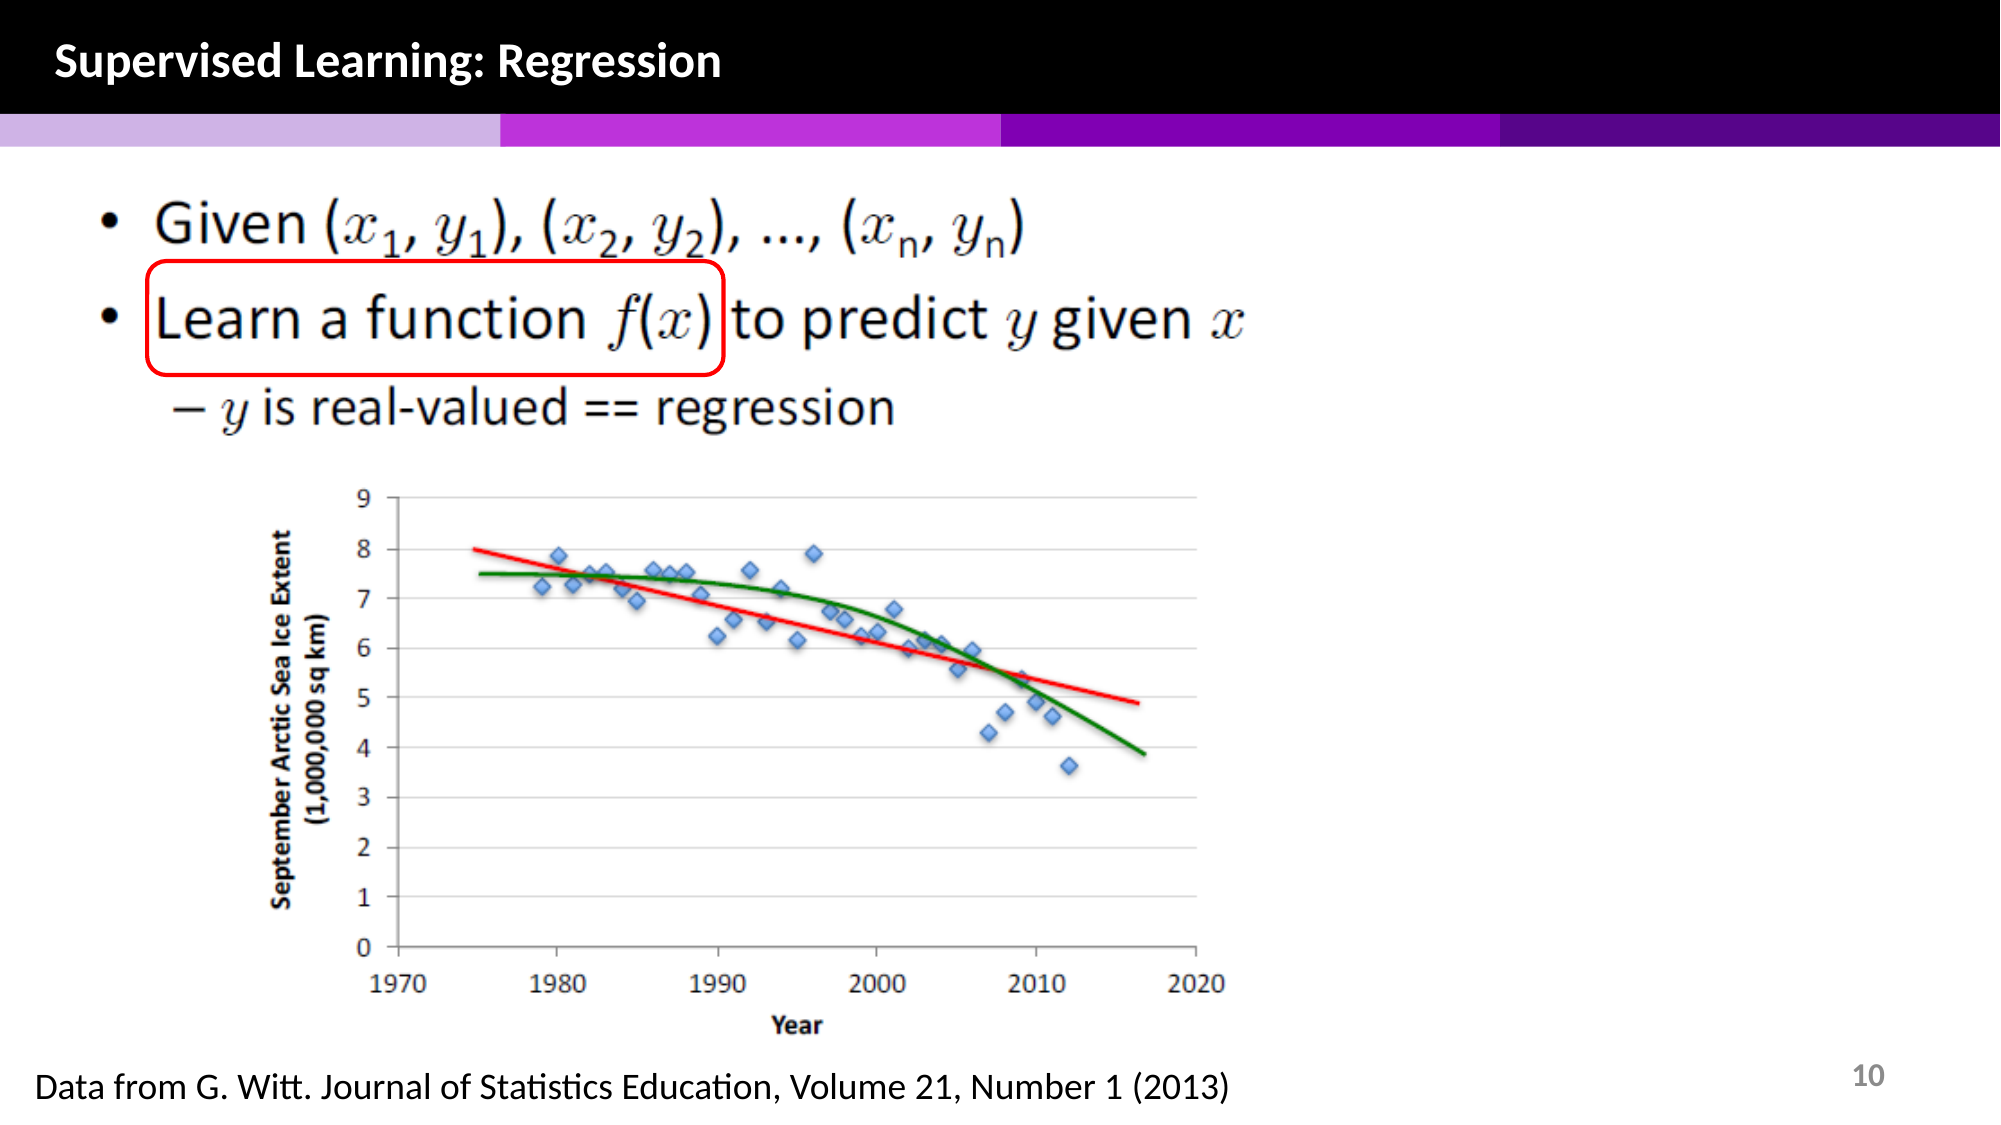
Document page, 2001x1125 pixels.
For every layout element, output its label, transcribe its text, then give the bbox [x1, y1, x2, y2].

picture [39, 152, 1420, 1043]
list Supervised Learning: Regression [39, 1, 1964, 114]
text_box Data from G. Witt. Journal of Statistics Education, Volume 21, Number 1 (2013) [19, 1054, 1265, 1115]
